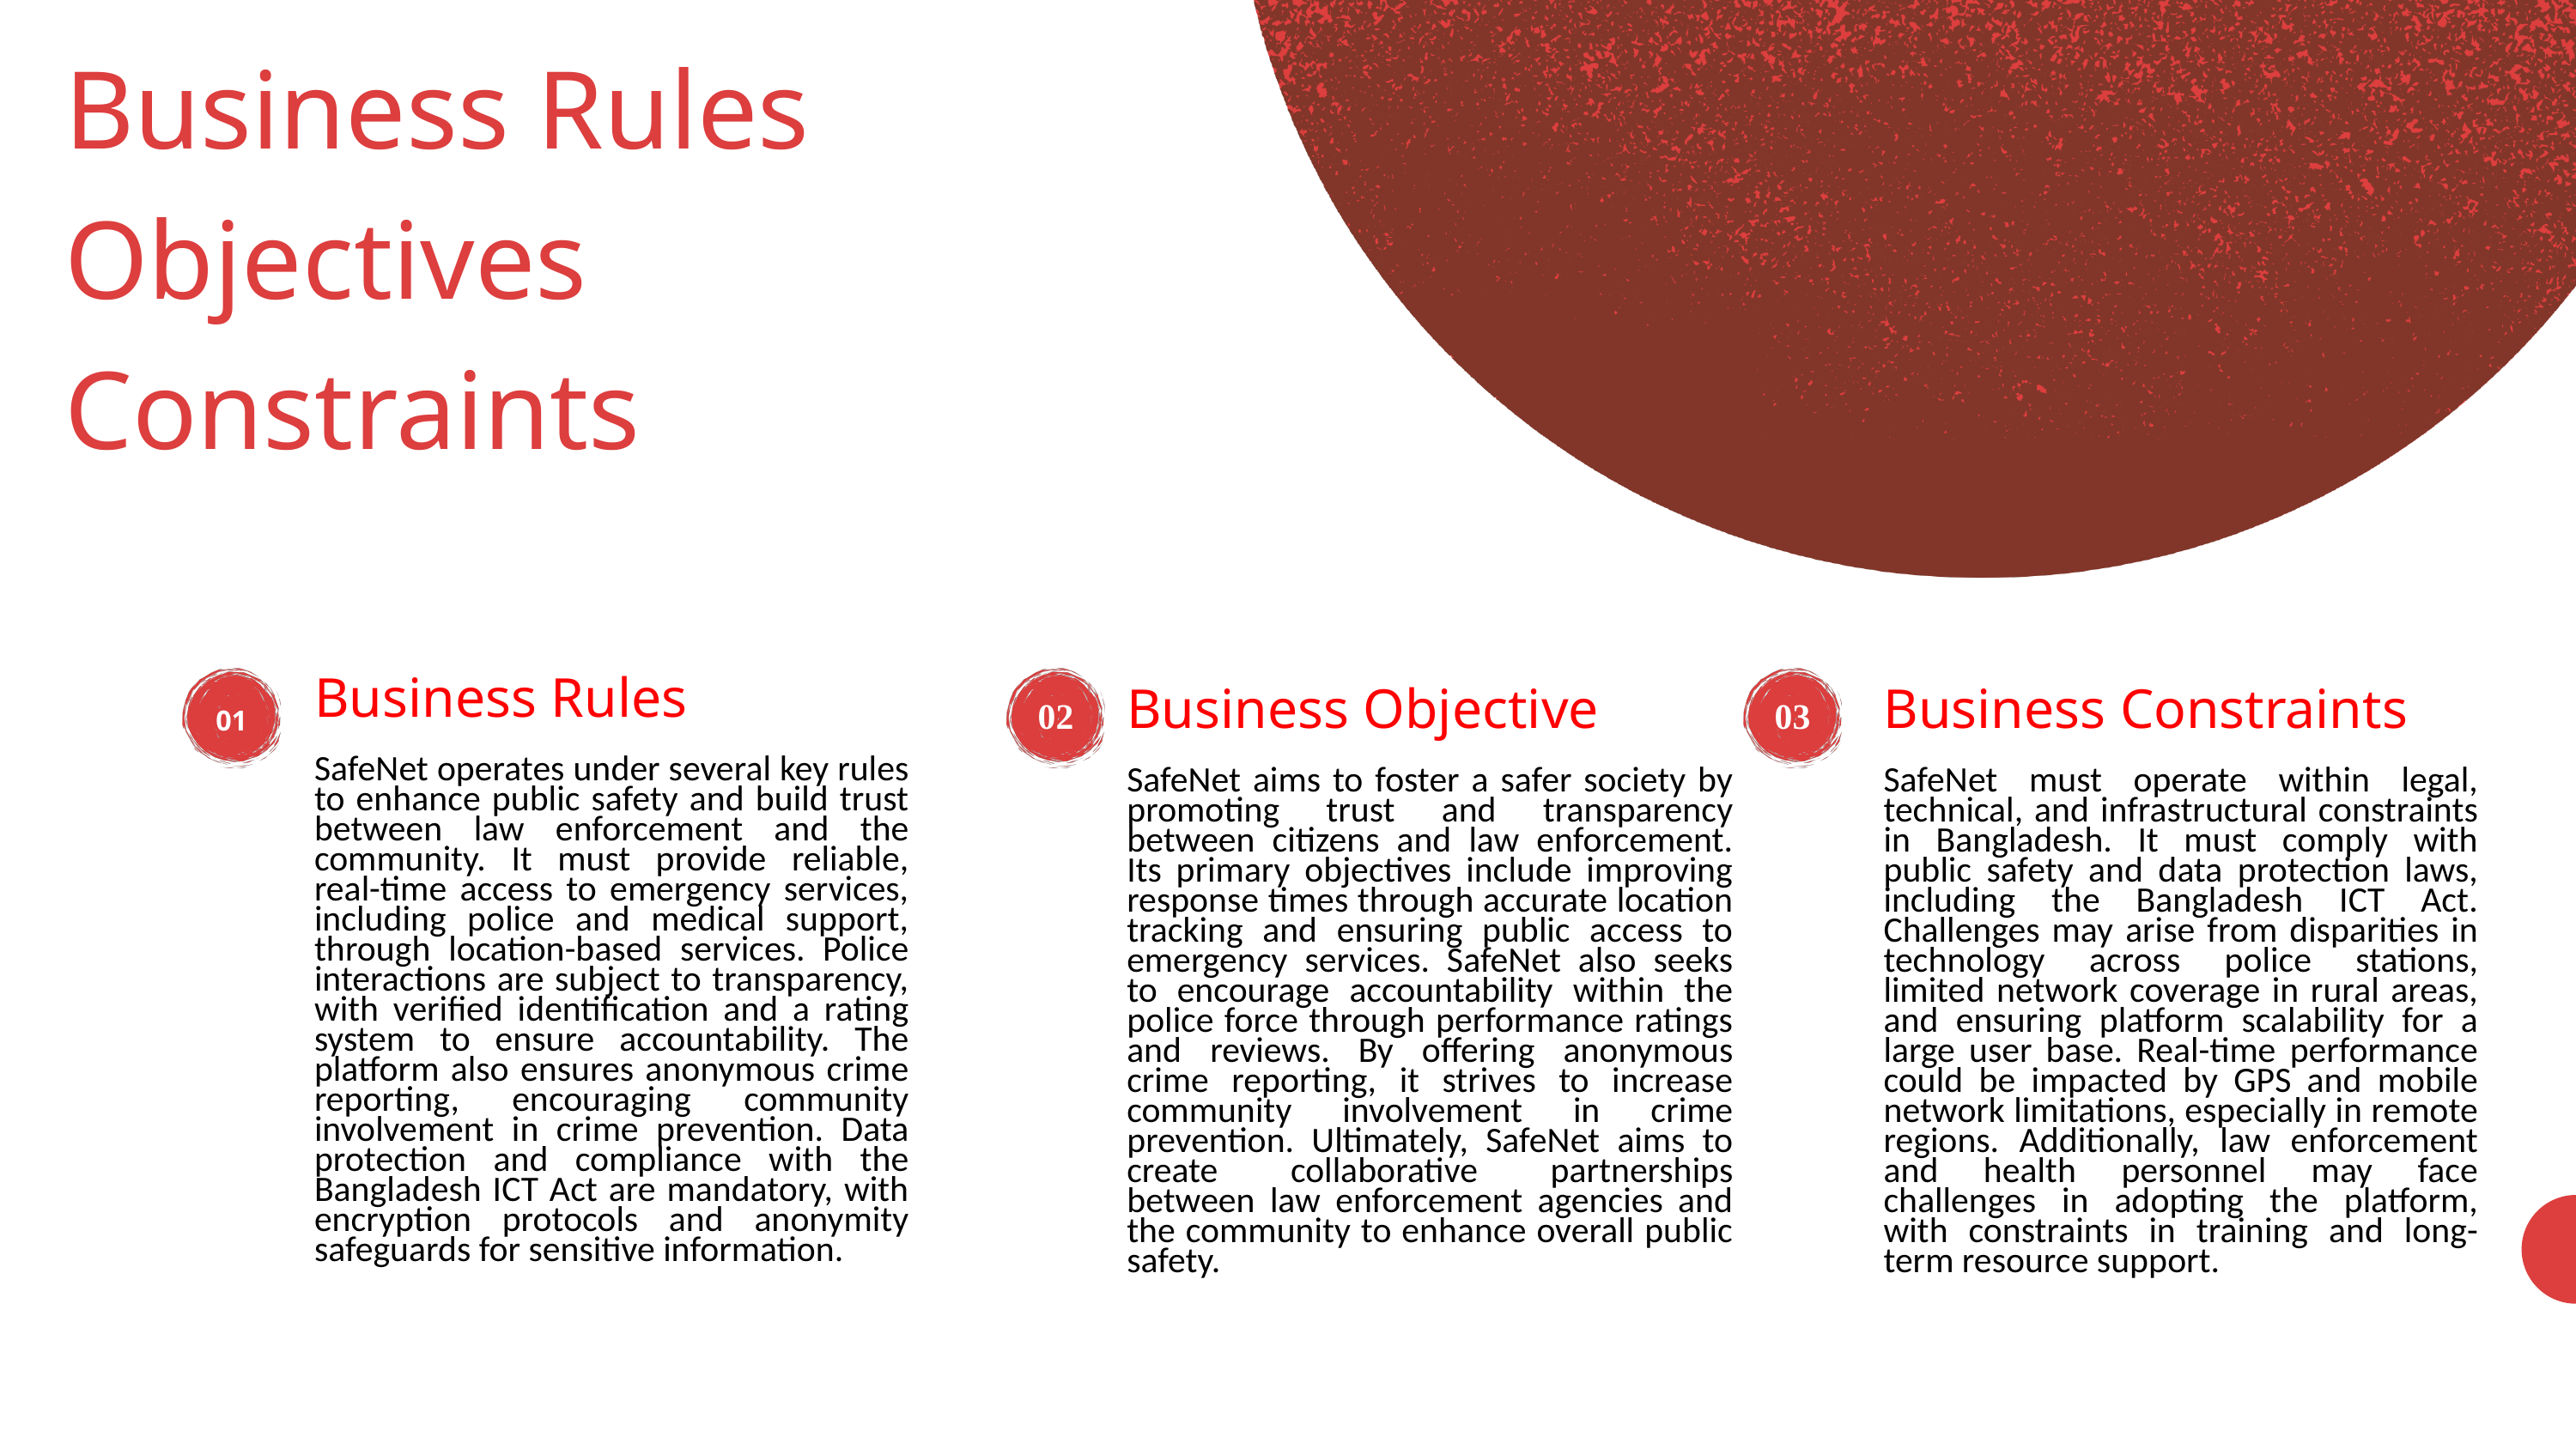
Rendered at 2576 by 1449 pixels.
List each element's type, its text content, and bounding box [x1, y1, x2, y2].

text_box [2521, 1194, 2576, 1304]
text_box [1232, 0, 2576, 579]
text_box [1743, 668, 1843, 768]
text_box [182, 668, 282, 768]
text_box Business Objective SafeNet aims to foster a safer society by promoting trust and transparency between citizens and law enforcement. Its primary objectives include improving response times through accurate location tracking and ensuring public access to emergency services. SafeNet also seeks to encourage accountability within the police force through performance ratings and reviews. By offering anonymous crime reporting, it strives to increase community involvement in crime prevention. Ultimately, SafeNet aims to create collaborative partnerships between law enforcement agencies and the community to enhance overall public safety. [1127, 708, 1734, 1280]
text_box [1006, 668, 1105, 768]
text_box Business Rules Objectives Constraints [64, 20, 1021, 471]
text_box 02 [1020, 697, 1091, 737]
text_box 03 [1758, 697, 1828, 737]
text_box Business Rules SafeNet operates under several key rules to enhance public safety and build trust between law enforcement and the community. It must provide reliable, real-time access to emergency services, including police and medical support, through location-based services. Police interactions are subject to transparency, with verified identification and a rating system to ensure accountability. The platform also ensures anonymous crime reporting, encouraging community involvement in crime prevention. Data protection and compliance with the Bangladesh ICT Act are mandatory, with encryption protocols and anonymity safeguards for sensitive information. [314, 697, 909, 1270]
text_box 01 [197, 697, 267, 737]
text_box Business Constraints SafeNet must operate within legal, technical, and infrastructural constraints in Bangladesh. It must comply with public safety and data protection laws, including the Bangladesh ICT Act. Challenges may arise from disparities in technology across police stations, limited network coverage in rural areas, and ensuring platform scalability for a large user base. Real-time performance could be impacted by GPS and mobile network limitations, especially in remote regions. Additionally, law enforcement and health personnel may face challenges in adopting the platform, with constraints in training and long-term resource support. [1883, 708, 2479, 1280]
